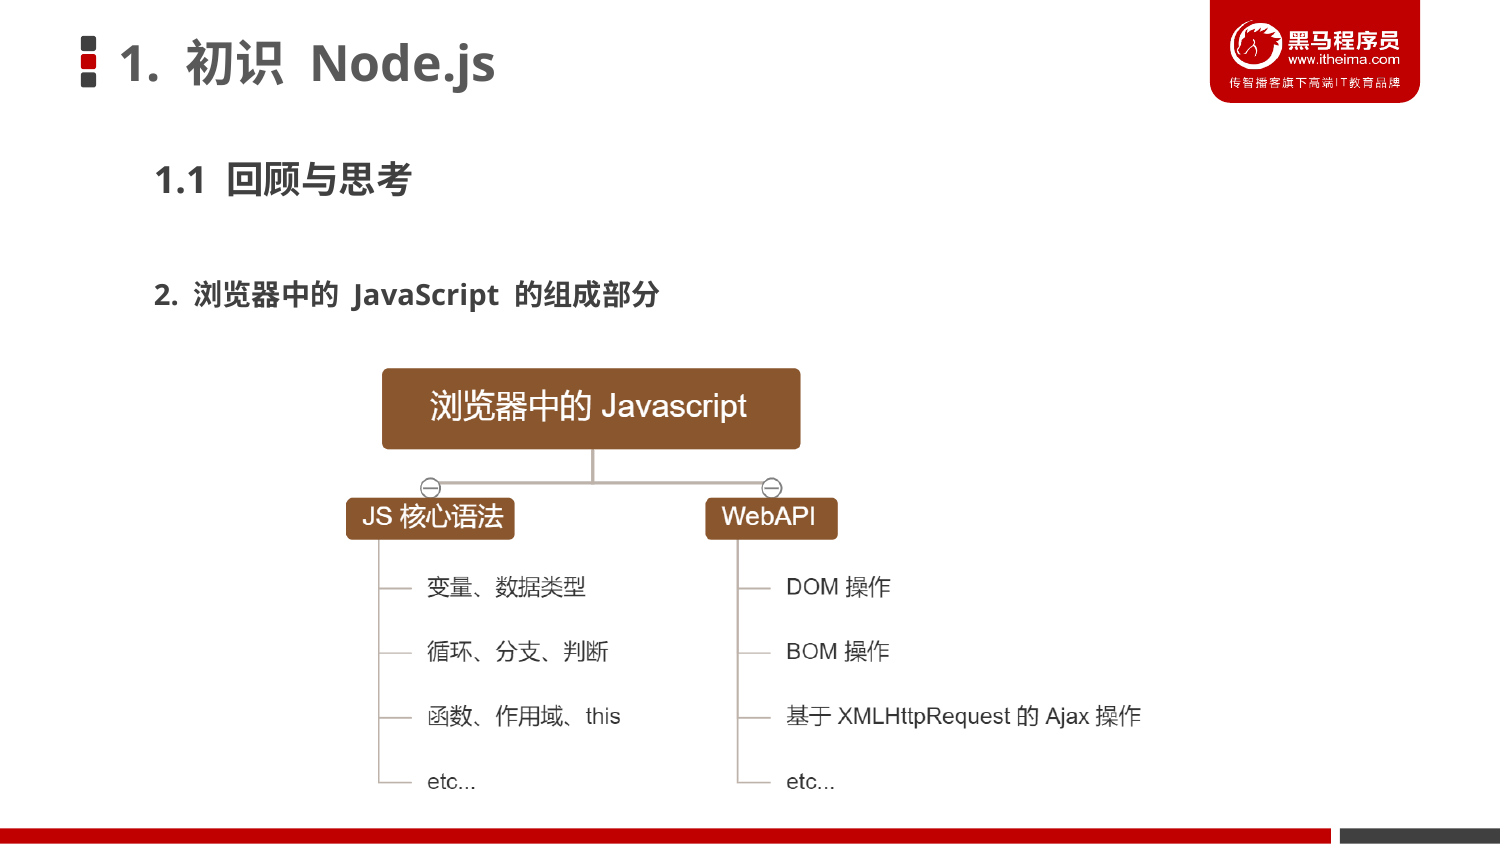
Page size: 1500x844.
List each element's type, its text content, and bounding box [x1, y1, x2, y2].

picture [1211, 11, 1419, 97]
list 1.1 回顾与思考 [139, 153, 1209, 243]
text_box 2. 浏览器中的 JavaScript 的组成部分 [139, 273, 1204, 320]
title 1. 初识 Node.js [103, 0, 1209, 130]
picture [329, 351, 1191, 818]
